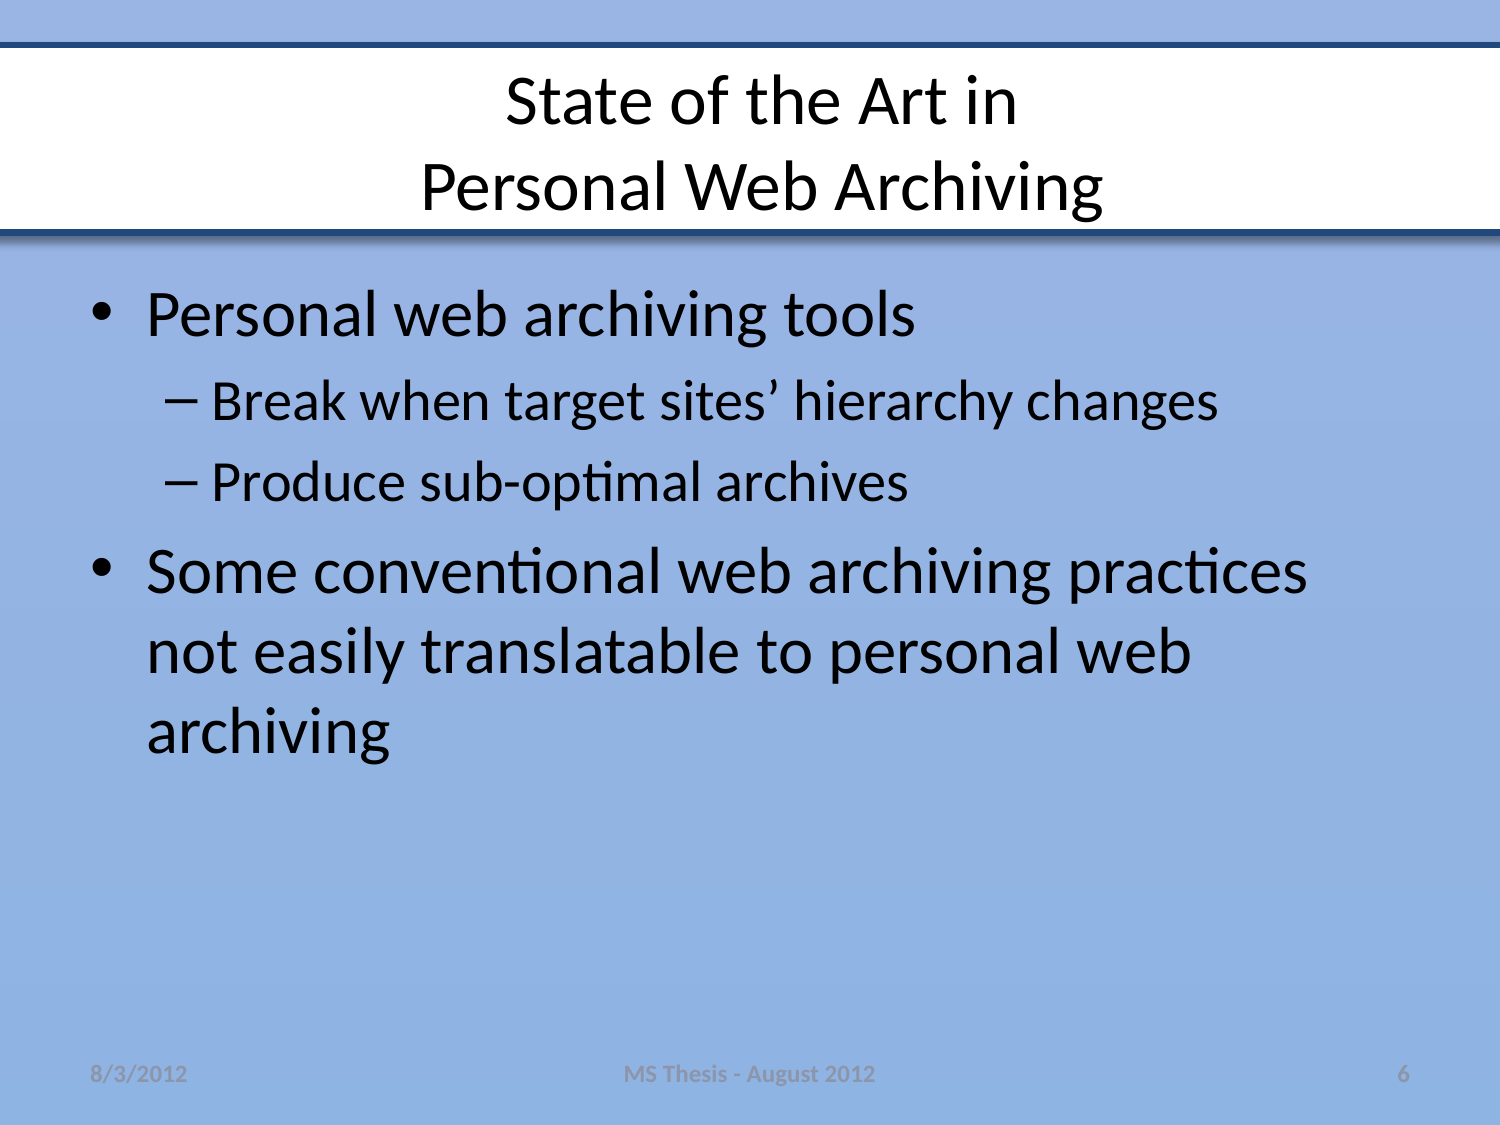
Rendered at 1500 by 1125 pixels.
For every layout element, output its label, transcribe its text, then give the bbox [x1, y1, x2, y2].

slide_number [75, 1042, 425, 1103]
footer MS Thesis - August 2012 [512, 1042, 988, 1103]
slide_number 6 [1074, 1042, 1425, 1103]
title State of the Art in Personal Web Archiving [0, 42, 1500, 236]
list Personal web archiving tools Break when target sites’ hierarchy changes Produce sub-optimal archives Some conventional web archiving practices not easily translatable to personal web archiving [75, 262, 1425, 1005]
